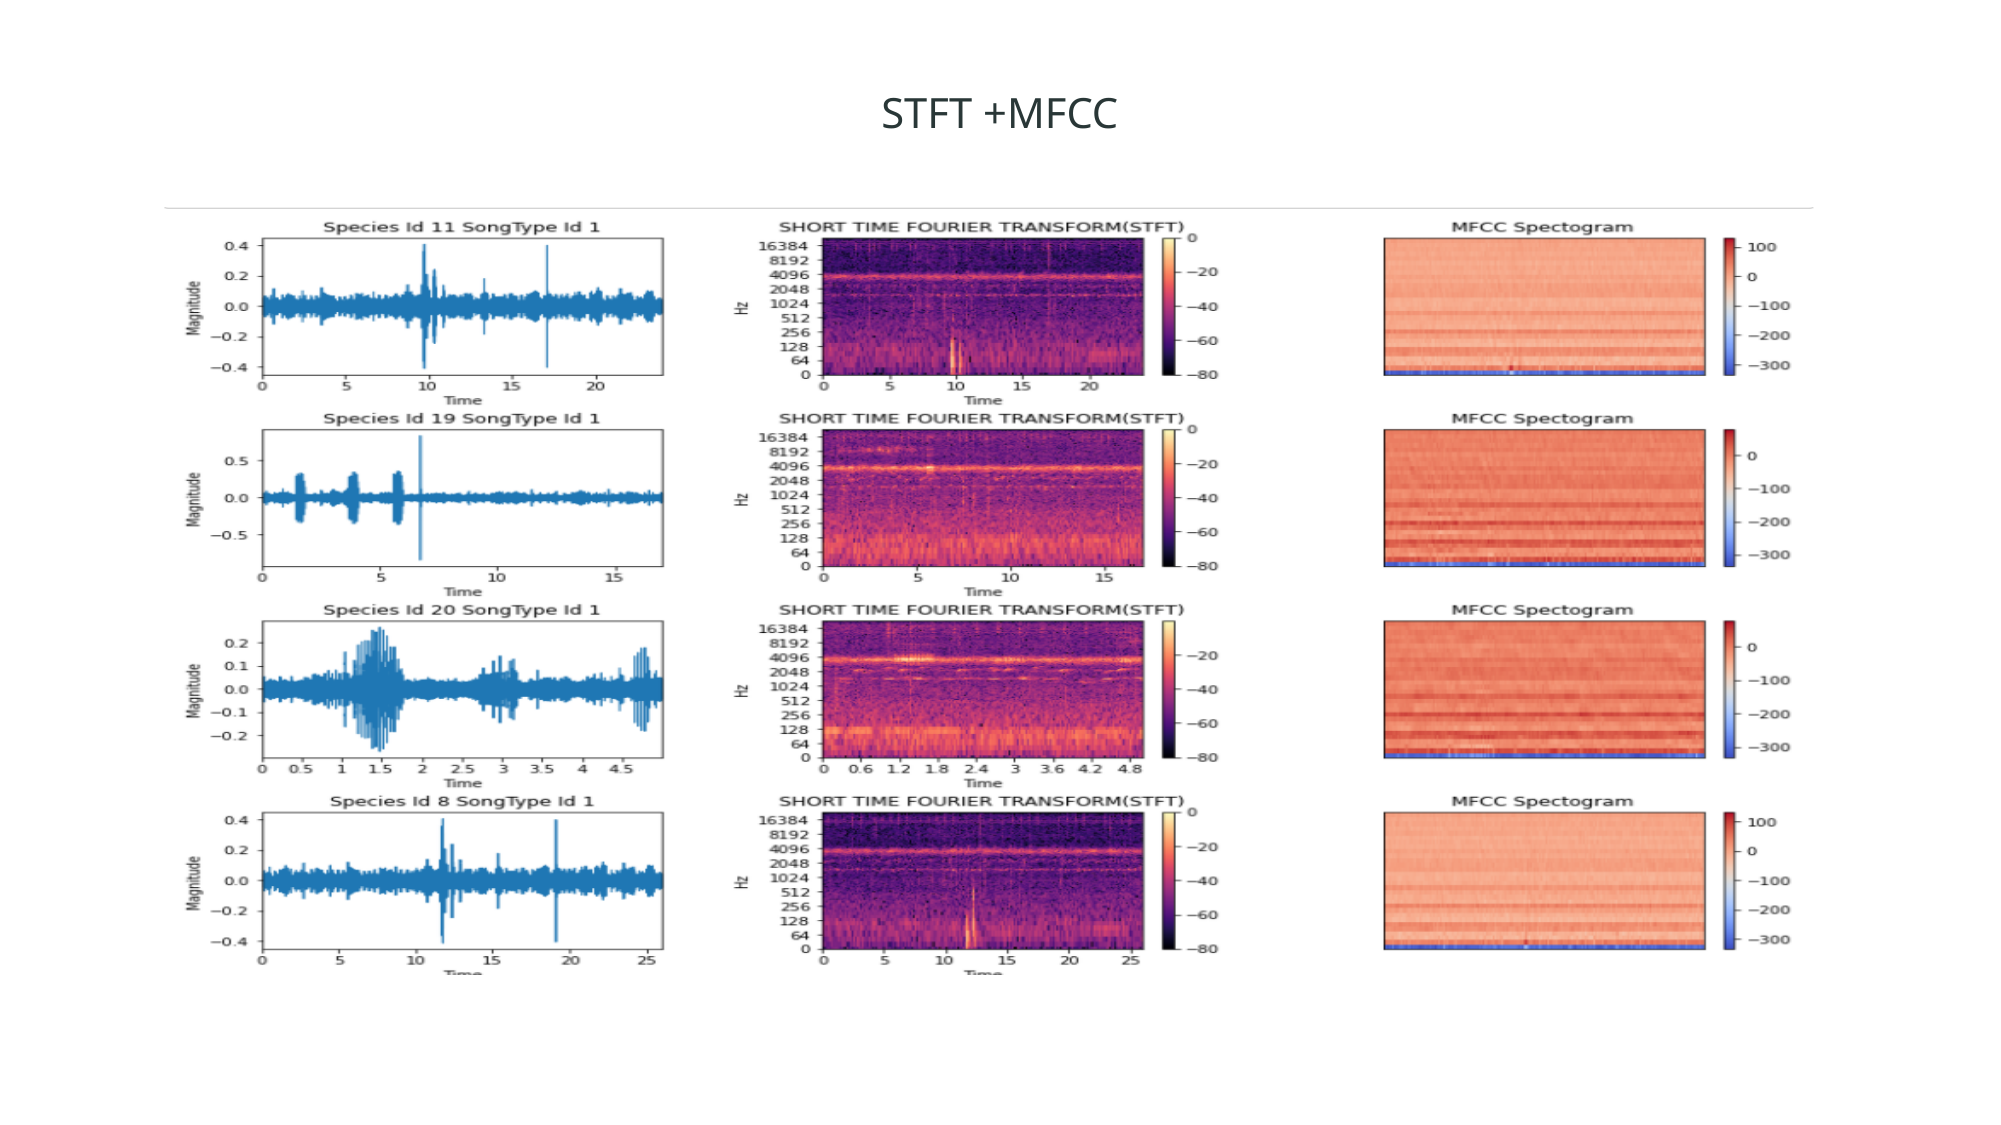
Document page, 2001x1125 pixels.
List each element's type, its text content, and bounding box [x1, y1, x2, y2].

title STFT +MFCC [158, 78, 1842, 146]
picture [157, 207, 1826, 975]
